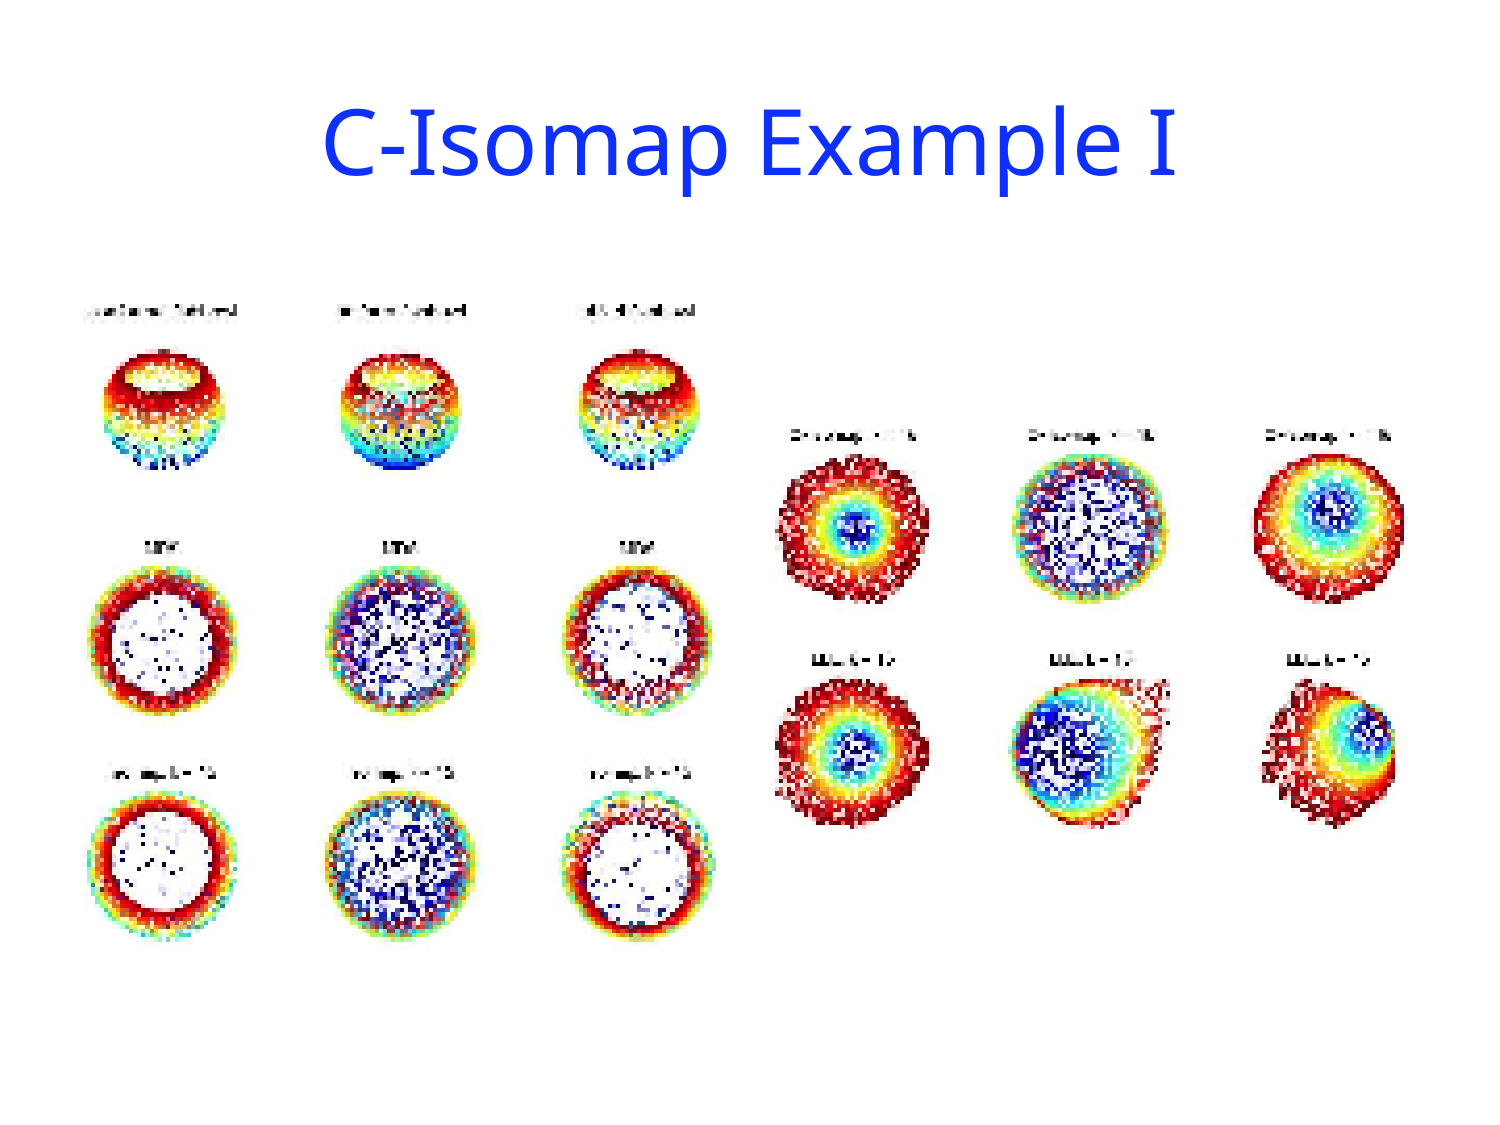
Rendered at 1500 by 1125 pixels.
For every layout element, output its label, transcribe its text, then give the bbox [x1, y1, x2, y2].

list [74, 262, 1426, 1006]
title C-Isomap Example I [74, 44, 1426, 233]
